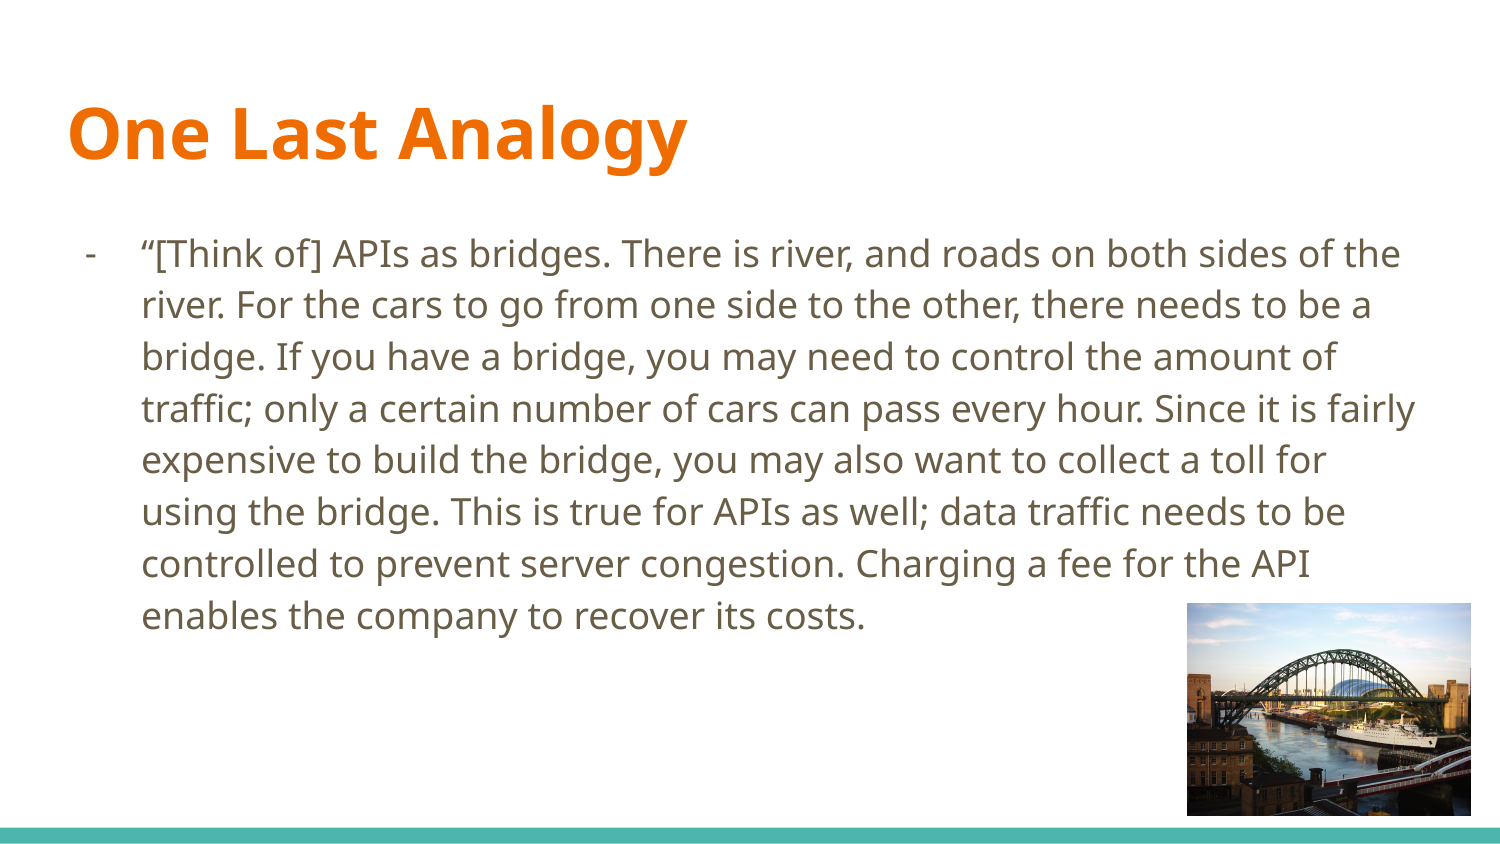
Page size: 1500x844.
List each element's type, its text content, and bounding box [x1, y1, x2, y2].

title One Last Analogy [51, 72, 1449, 189]
list “[Think of] APIs as bridges. There is river, and roads on both sides of the river. For the cars to go from one side to the other, there needs to be a bridge. If you have a bridge, you may need to control the amount of traffic; only a certain number of cars can pass every hour. Since it is fairly expensive to build the bridge, you may also want to collect a toll for using the bridge. This is true for APIs as well; data traffic needs to be controlled to prevent server congestion. Charging a fee for the API enables the company to recover its costs. [51, 207, 1449, 750]
picture [1187, 603, 1471, 816]
